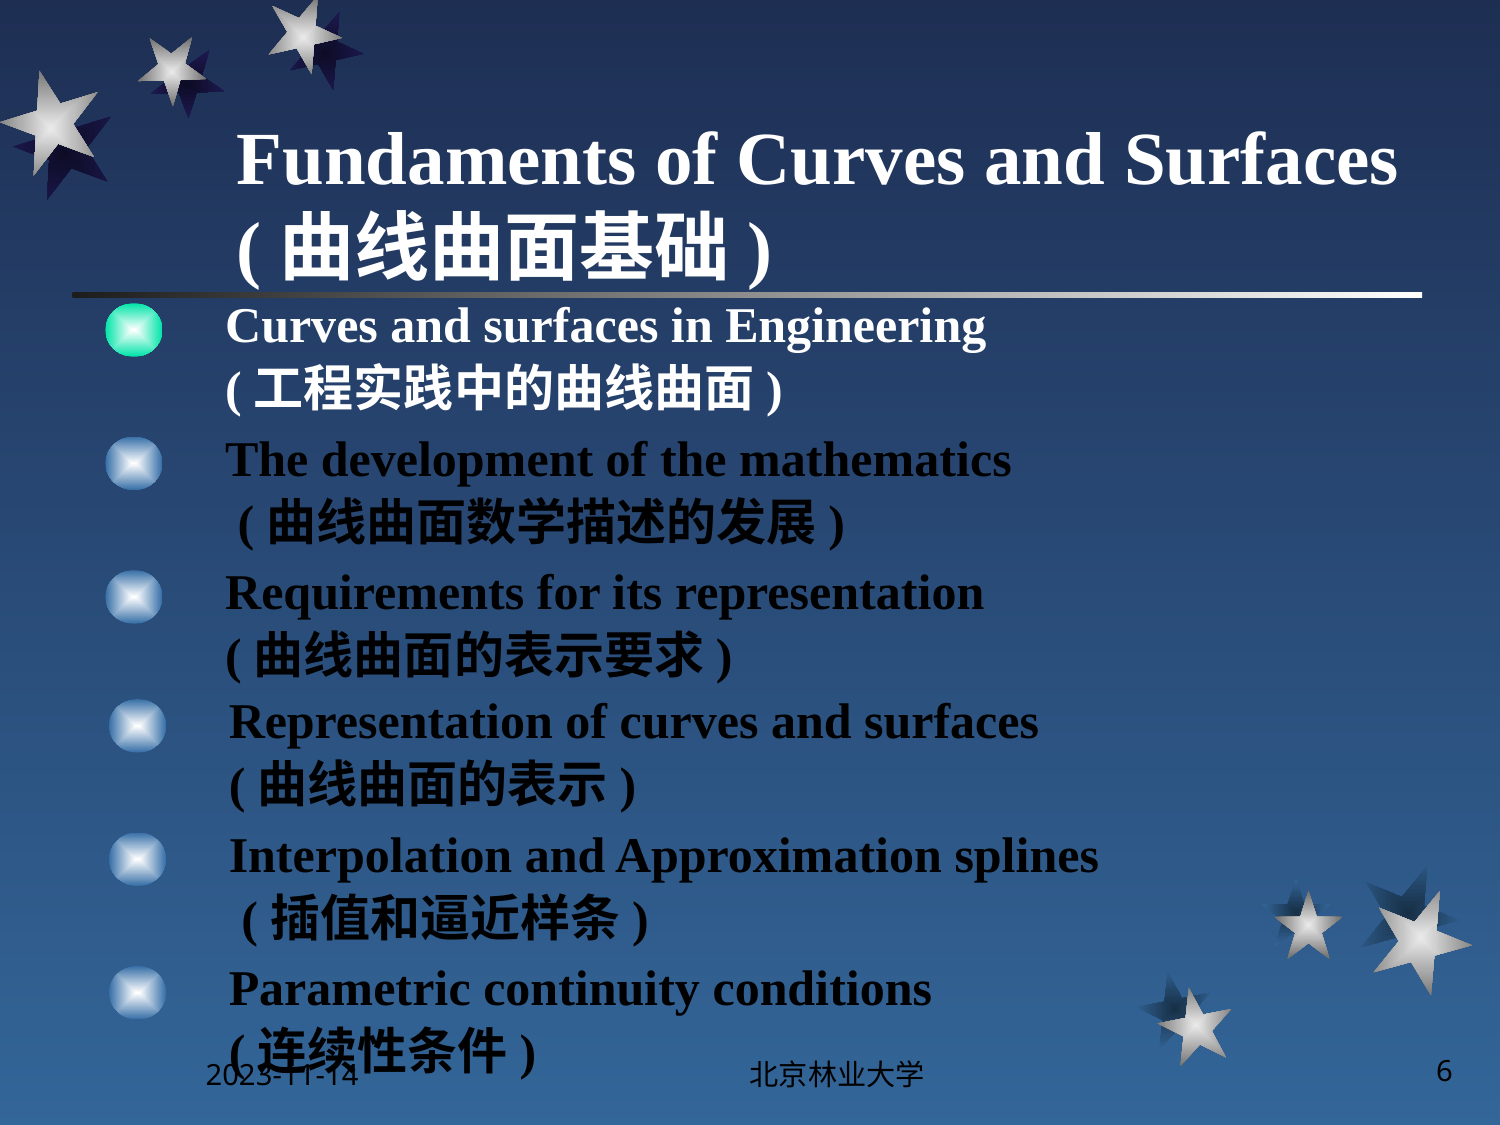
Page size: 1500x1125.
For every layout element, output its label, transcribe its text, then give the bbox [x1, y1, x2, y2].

slide_number 6 [1155, 1024, 1468, 1100]
text_box Representation of curves and surfaces (曲线曲面的表示) [214, 687, 1180, 800]
text_box Requirements for its representation (曲线曲面的表示要求) [210, 559, 1204, 671]
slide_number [190, 1024, 504, 1100]
footer 北京林业大学 [600, 1067, 1075, 1100]
text_box [109, 699, 167, 753]
text_box The development of the mathematics (曲线曲面数学描述的发展) [210, 425, 1142, 538]
text_box [109, 966, 167, 1020]
text_box Curves and surfaces in Engineering (工程实践中的曲线曲面) [210, 292, 1176, 404]
title Fundaments of Curves and Surfaces (曲线曲面基础) [221, 57, 1454, 297]
text_box [105, 303, 163, 357]
text_box Interpolation and Approximation splines (插值和逼近样条) [214, 821, 1146, 934]
text_box [105, 570, 163, 624]
text_box Parametric continuity conditions (连续性条件) [214, 955, 1207, 1067]
text_box [109, 832, 167, 886]
text_box [105, 436, 163, 491]
